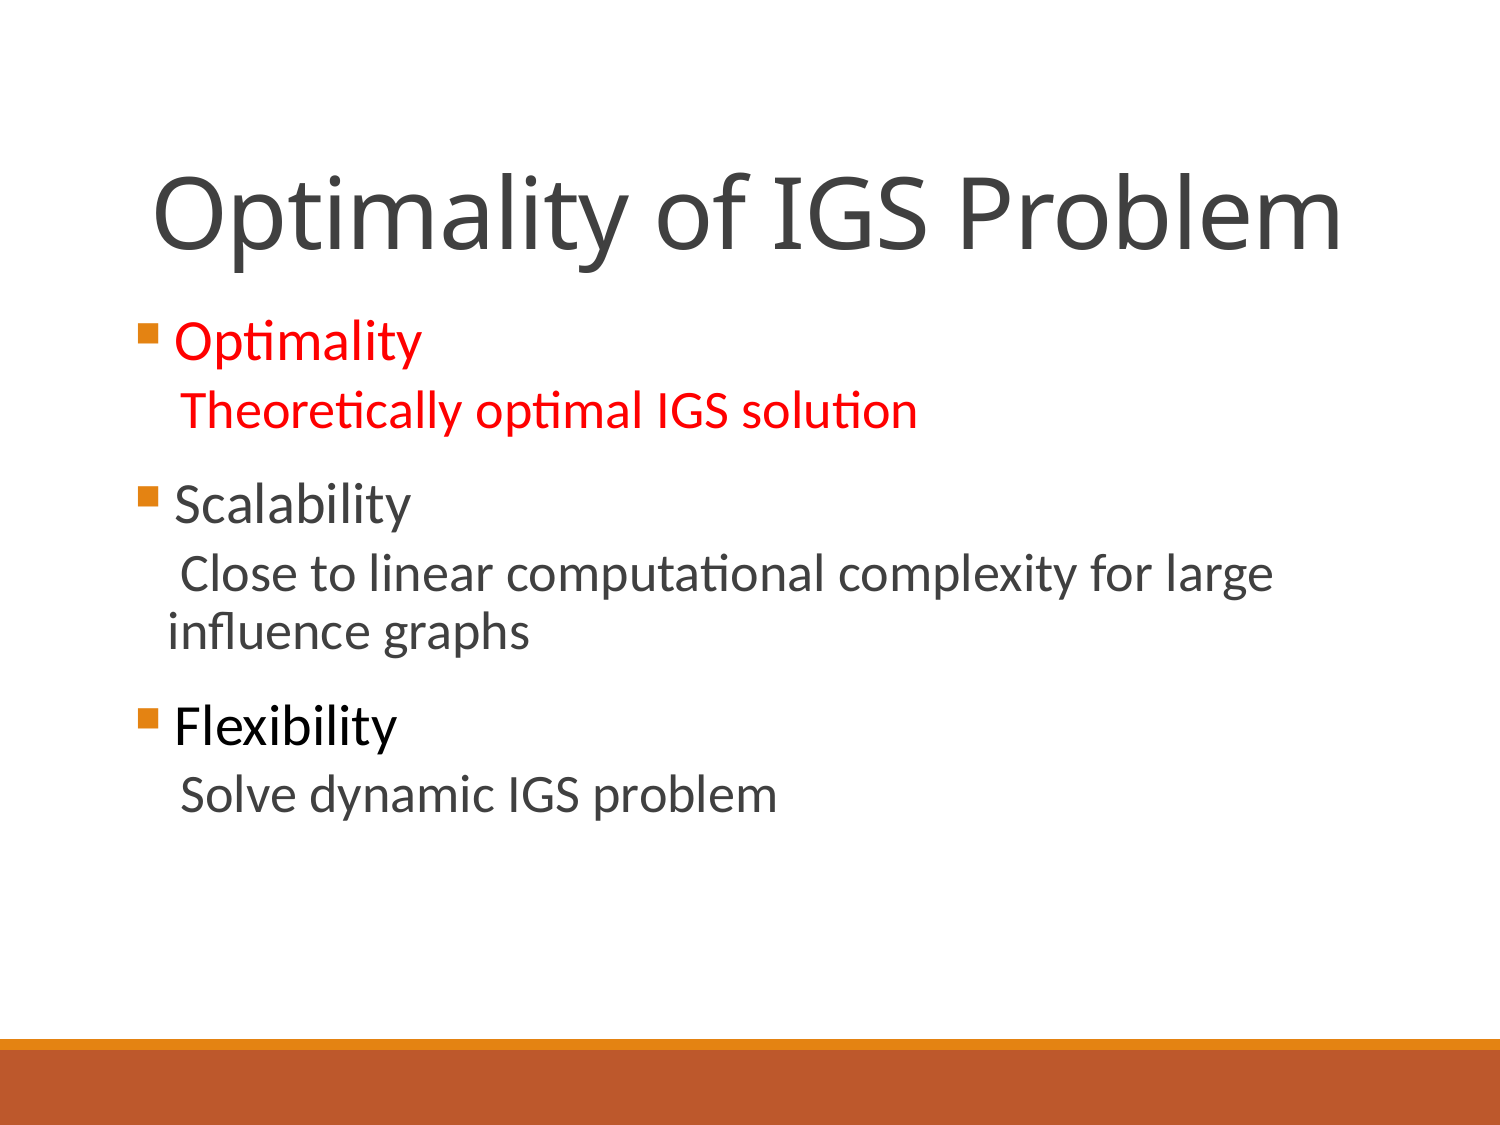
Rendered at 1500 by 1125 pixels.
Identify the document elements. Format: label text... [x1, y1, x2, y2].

title Optimality of IGS Problem [135, 39, 1373, 278]
list Optimality Theoretically optimal IGS solution Scalability Close to linear computational complexity for large influence graphs Flexibility Solve dynamic IGS problem [135, 302, 1373, 963]
